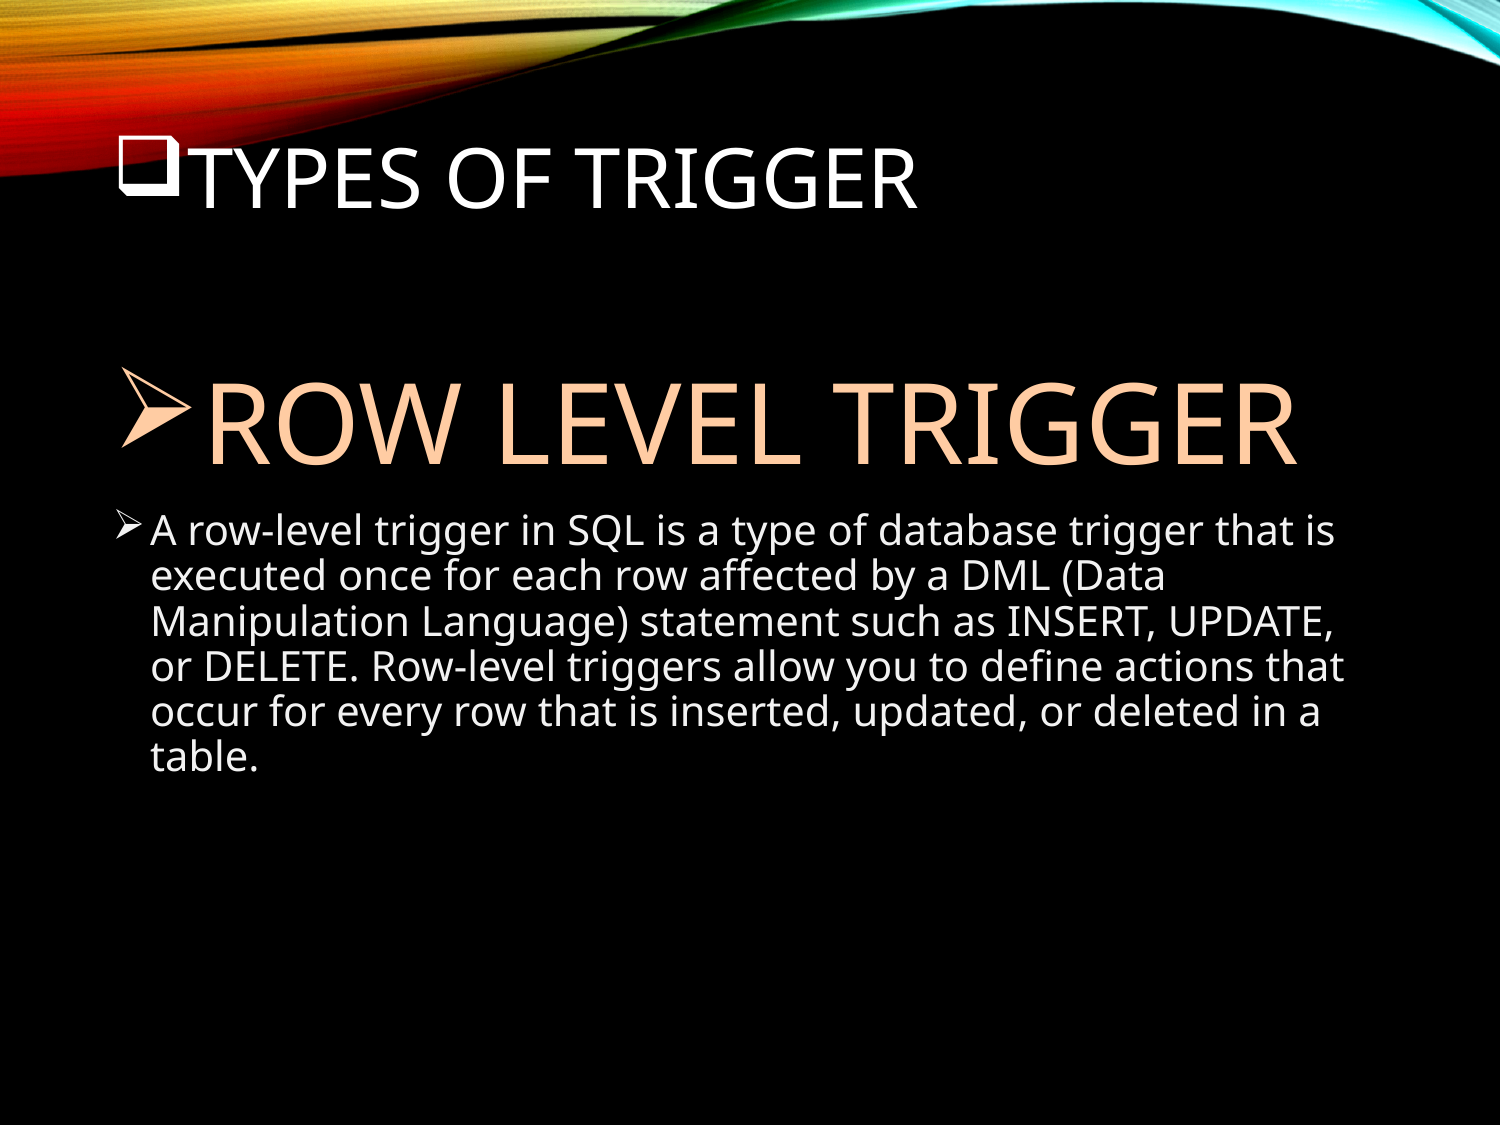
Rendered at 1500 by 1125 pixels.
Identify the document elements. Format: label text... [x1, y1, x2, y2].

picture [0, 0, 1500, 178]
list ROW LEVEL TRIGGER A row-level trigger in SQL is a type of database trigger that is executed once for each row affected by a DML (Data Manipulation Language) statement such as INSERT, UPDATE, or DELETE. Row-level triggers allow you to define actions that occur for every row that is inserted, updated, or deleted in a table. [97, 360, 1403, 1028]
title TYPES OF TRIGGER [97, 125, 1403, 338]
